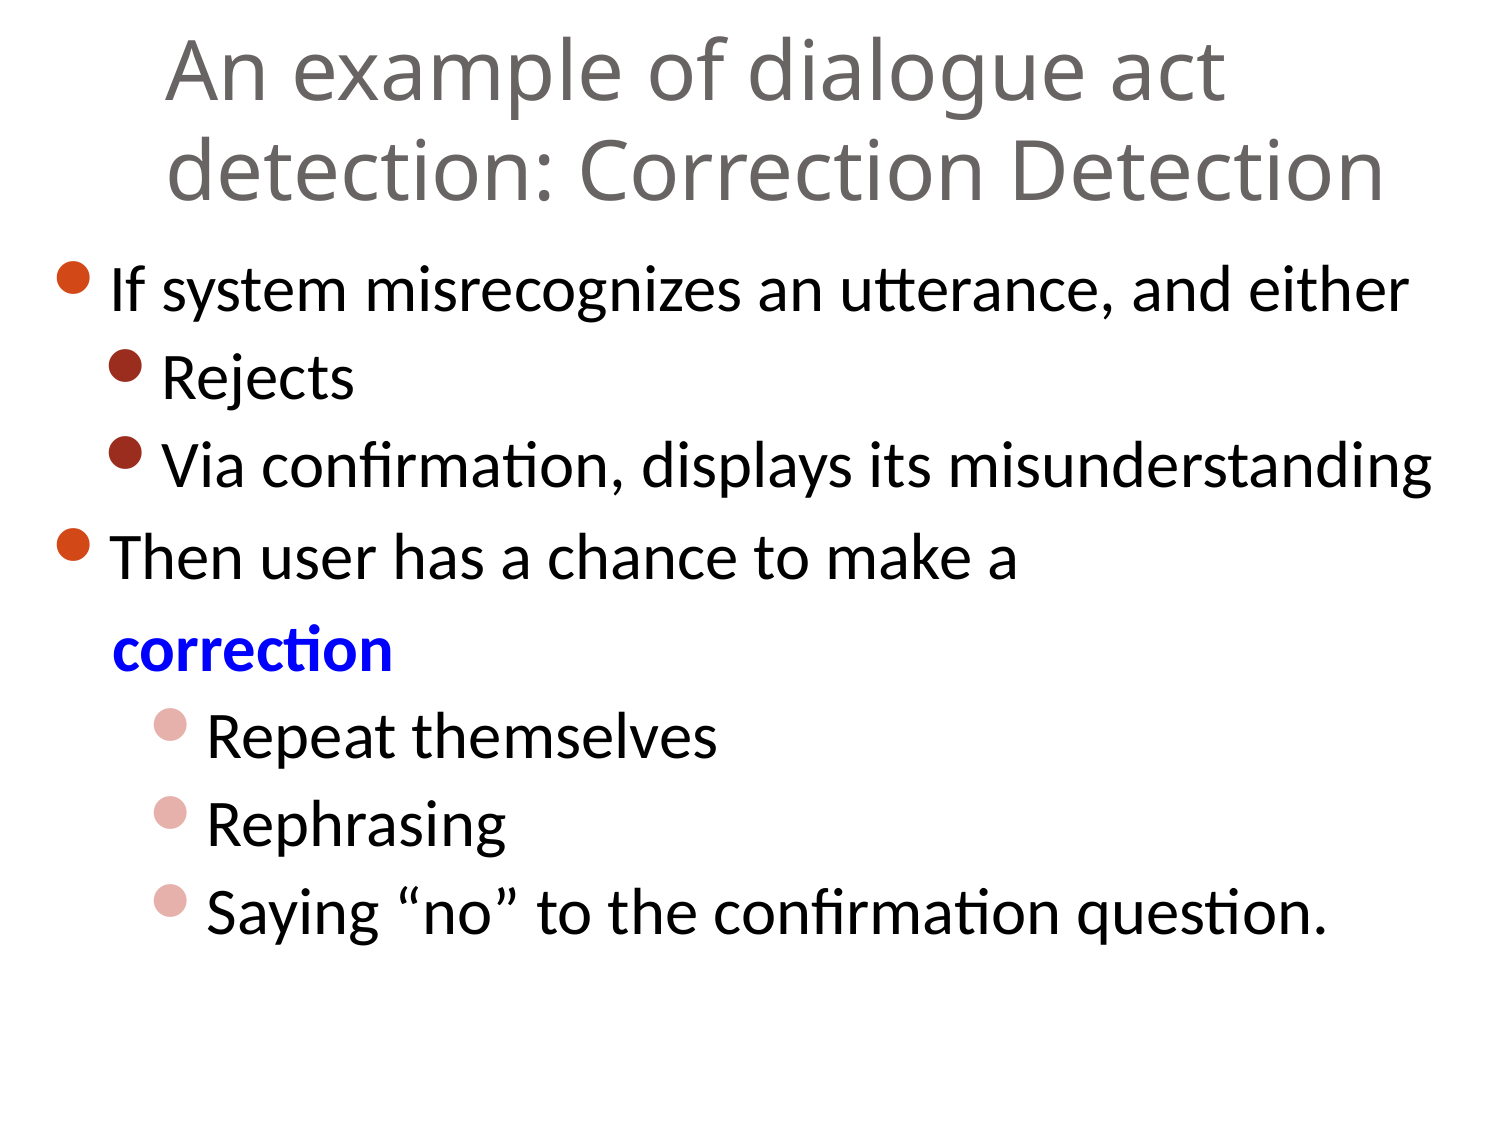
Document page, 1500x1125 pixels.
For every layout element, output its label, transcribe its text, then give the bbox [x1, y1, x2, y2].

title An example of dialogue act detection: Correction Detection [149, 44, 1426, 233]
list If system misrecognizes an utterance, and either Rejects Via confirmation, displays its misunderstanding Then user has a chance to make a correction Repeat themselves Rephrasing Saying “no” to the confirmation question. [37, 237, 1476, 988]
